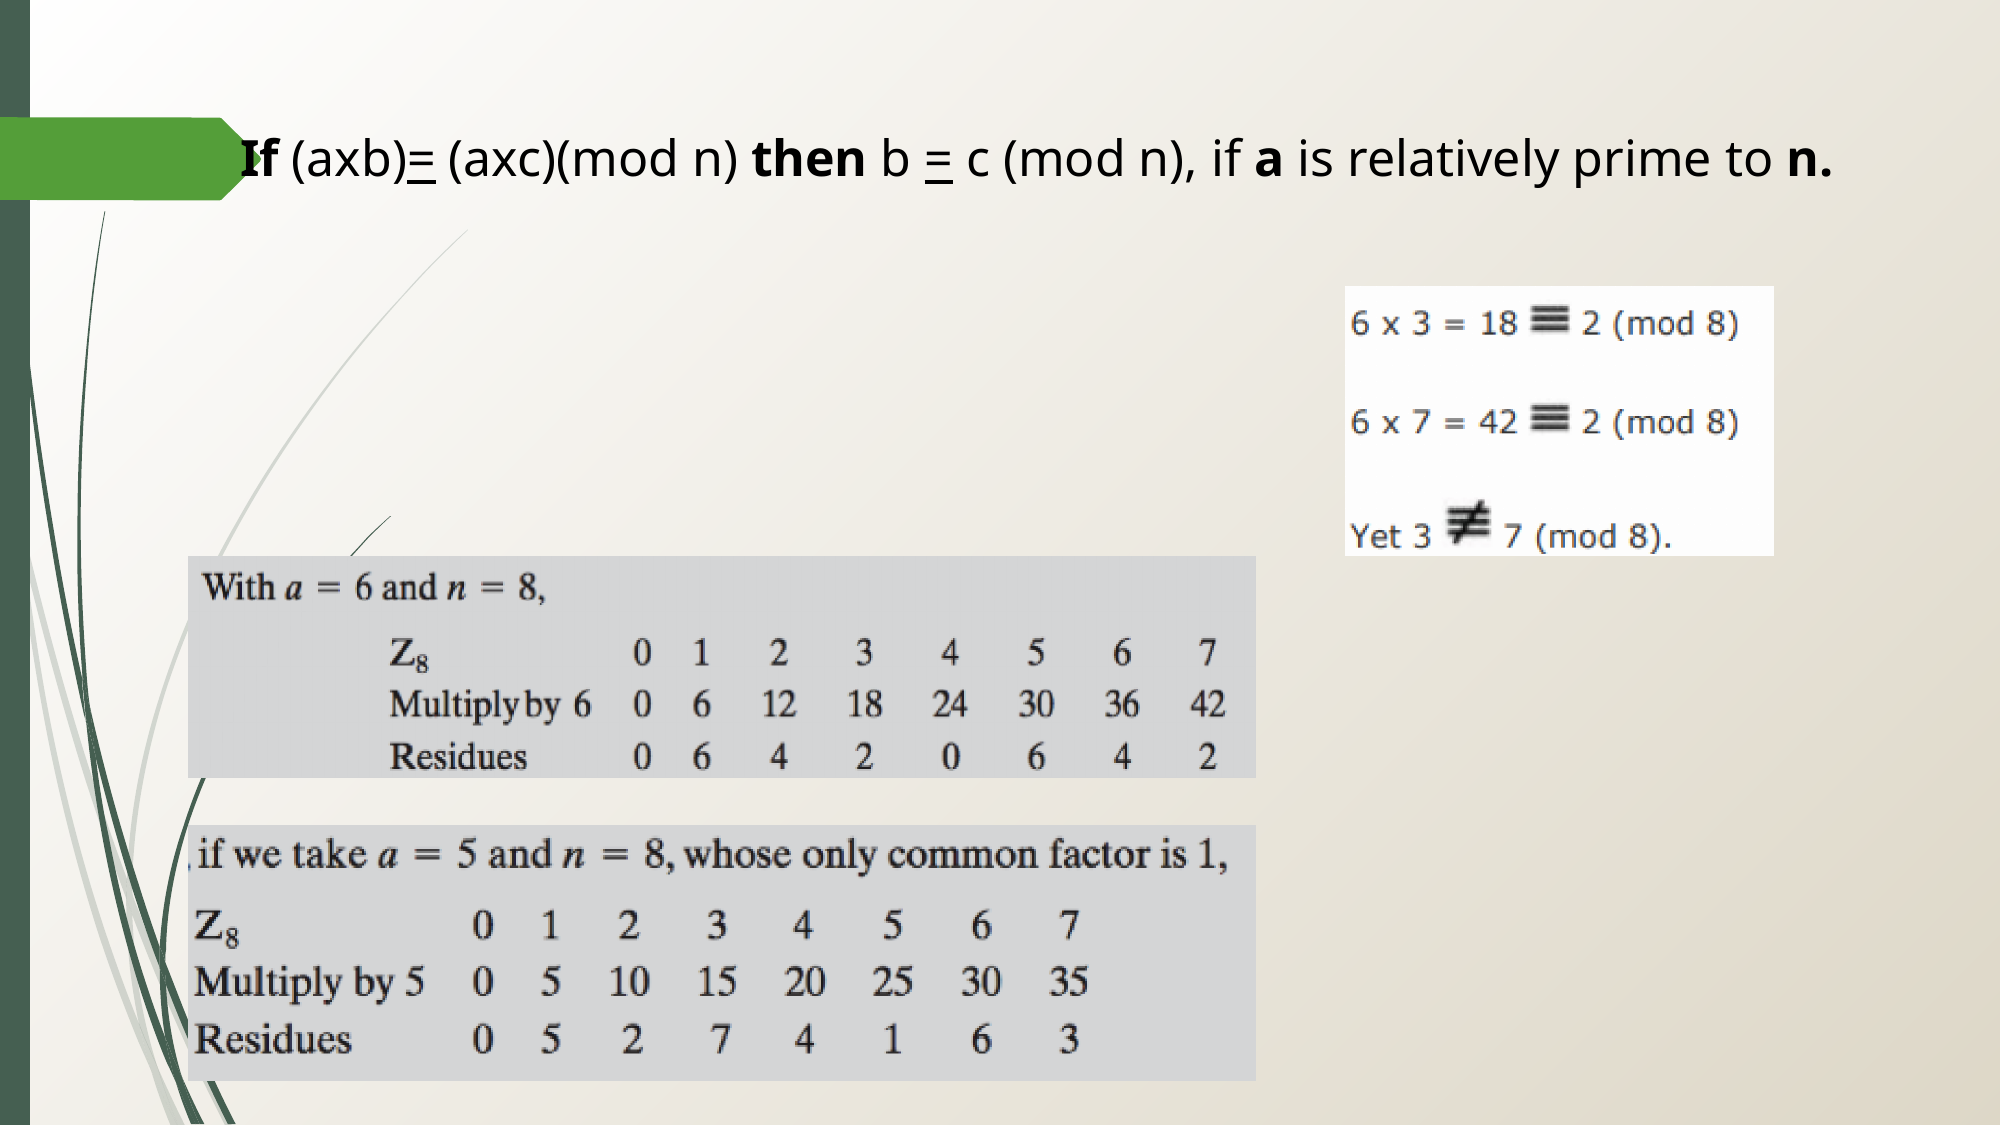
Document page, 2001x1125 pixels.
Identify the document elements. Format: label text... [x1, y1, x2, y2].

text_box If (axb)= (axc)(mod n) then b = c (mod n), if a is relatively prime to n. [225, 118, 1862, 194]
picture [1344, 285, 1774, 557]
picture [188, 555, 1256, 778]
picture [188, 825, 1256, 1082]
